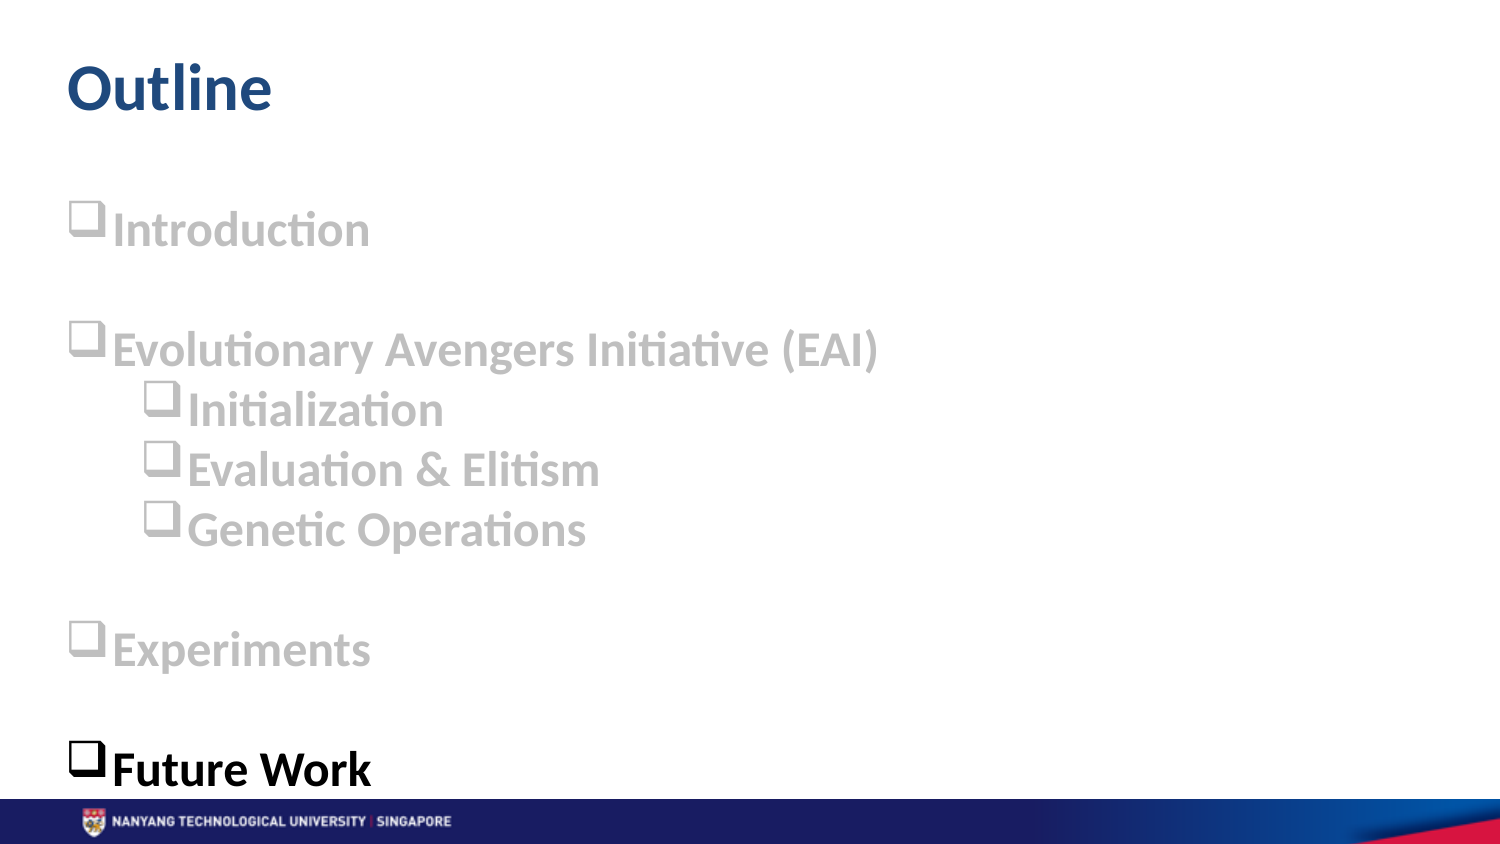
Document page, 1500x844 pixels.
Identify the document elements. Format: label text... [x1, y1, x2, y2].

text_box Introduction Evolutionary Avengers Initiative (EAI) Initialization Evaluation & Elitism Genetic Operations Experiments Future Work [50, 128, 1320, 804]
text_box Outline [52, 25, 1478, 141]
picture [0, 799, 1500, 844]
